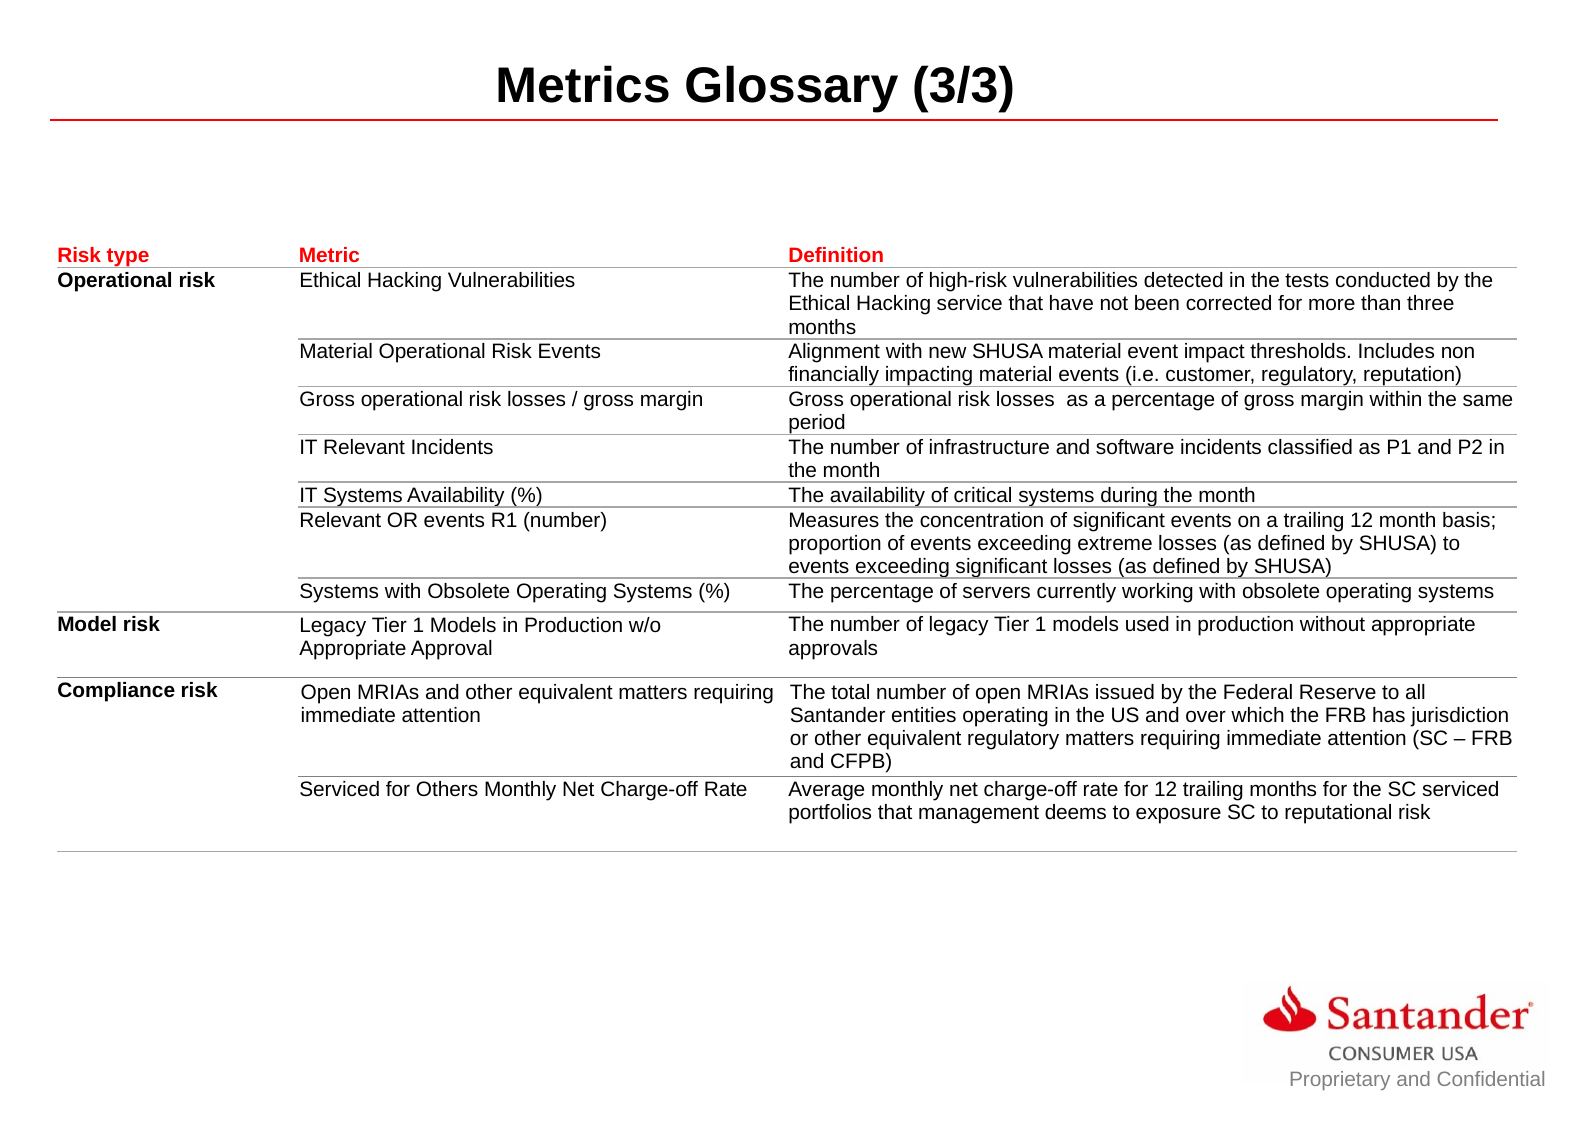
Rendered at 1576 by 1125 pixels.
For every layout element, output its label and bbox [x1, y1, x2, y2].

table_cell [57, 678, 1517, 851]
picture [1242, 982, 1549, 1050]
table_header [57, 241, 1517, 267]
list [44, 53, 1467, 125]
table_cell [57, 613, 1517, 677]
table_cell [57, 268, 1517, 611]
footer [1151, 1050, 1576, 1110]
